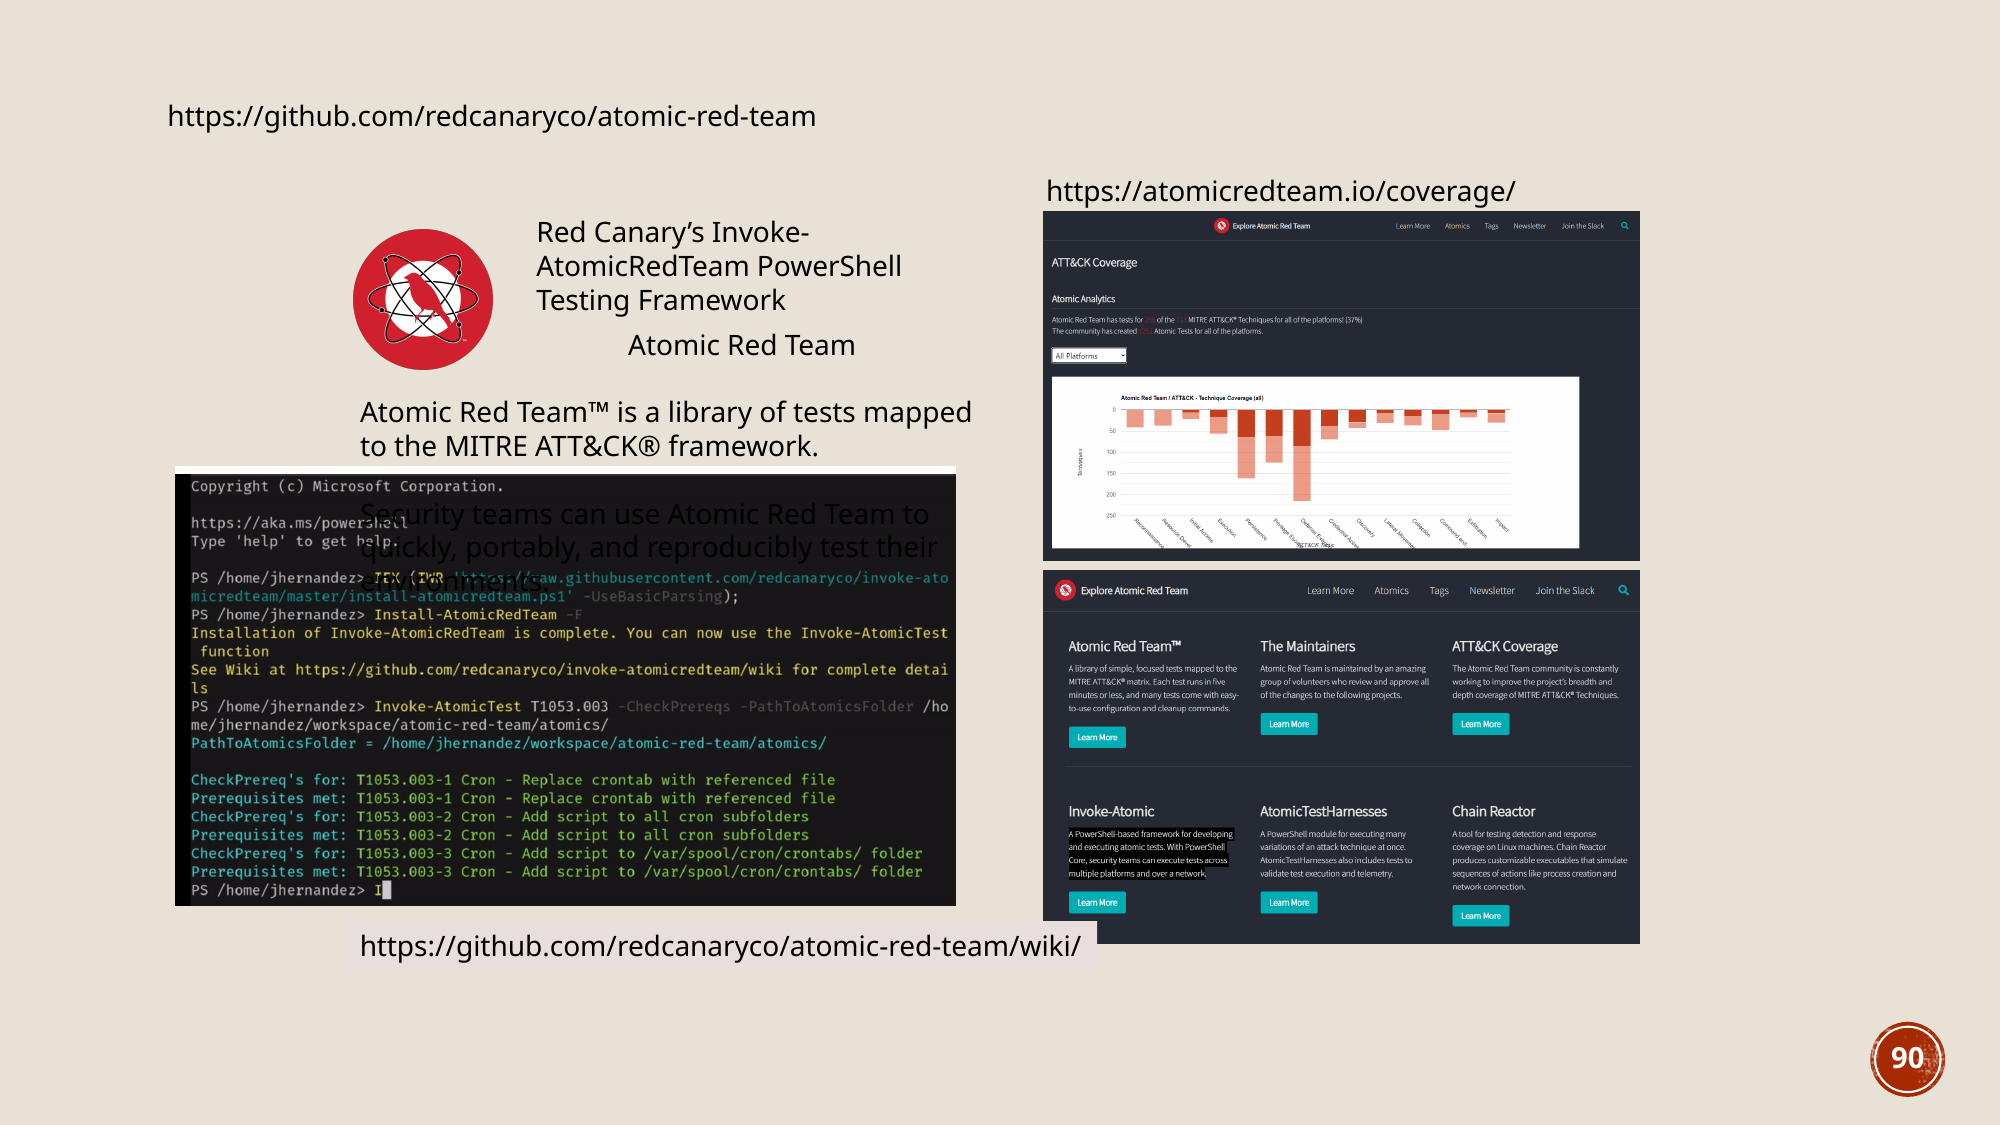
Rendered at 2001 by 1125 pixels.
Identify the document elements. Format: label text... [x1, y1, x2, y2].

text_box https://atomicredteam.io/coverage/ [1031, 166, 1532, 215]
text_box Red Canary’s Invoke-AtomicRedTeam PowerShell Testing Framework [521, 207, 968, 324]
text_box https://github.com/redcanaryco/atomic-red-team [152, 90, 833, 139]
text_box Atomic Red Team Atomic Red Team™ is a library of tests mapped to the MITRE ATT&CK® framework. Security teams can use Atomic Red Team to quickly, portably, and reproducibly test their environments. [345, 320, 1015, 605]
slide_number 90 [1855, 1028, 1961, 1089]
text_box https://github.com/redcanaryco/atomic-red-team/wiki/ [345, 921, 1098, 970]
picture [1043, 570, 1640, 944]
picture [353, 229, 493, 368]
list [178, 469, 955, 903]
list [1045, 213, 1637, 558]
